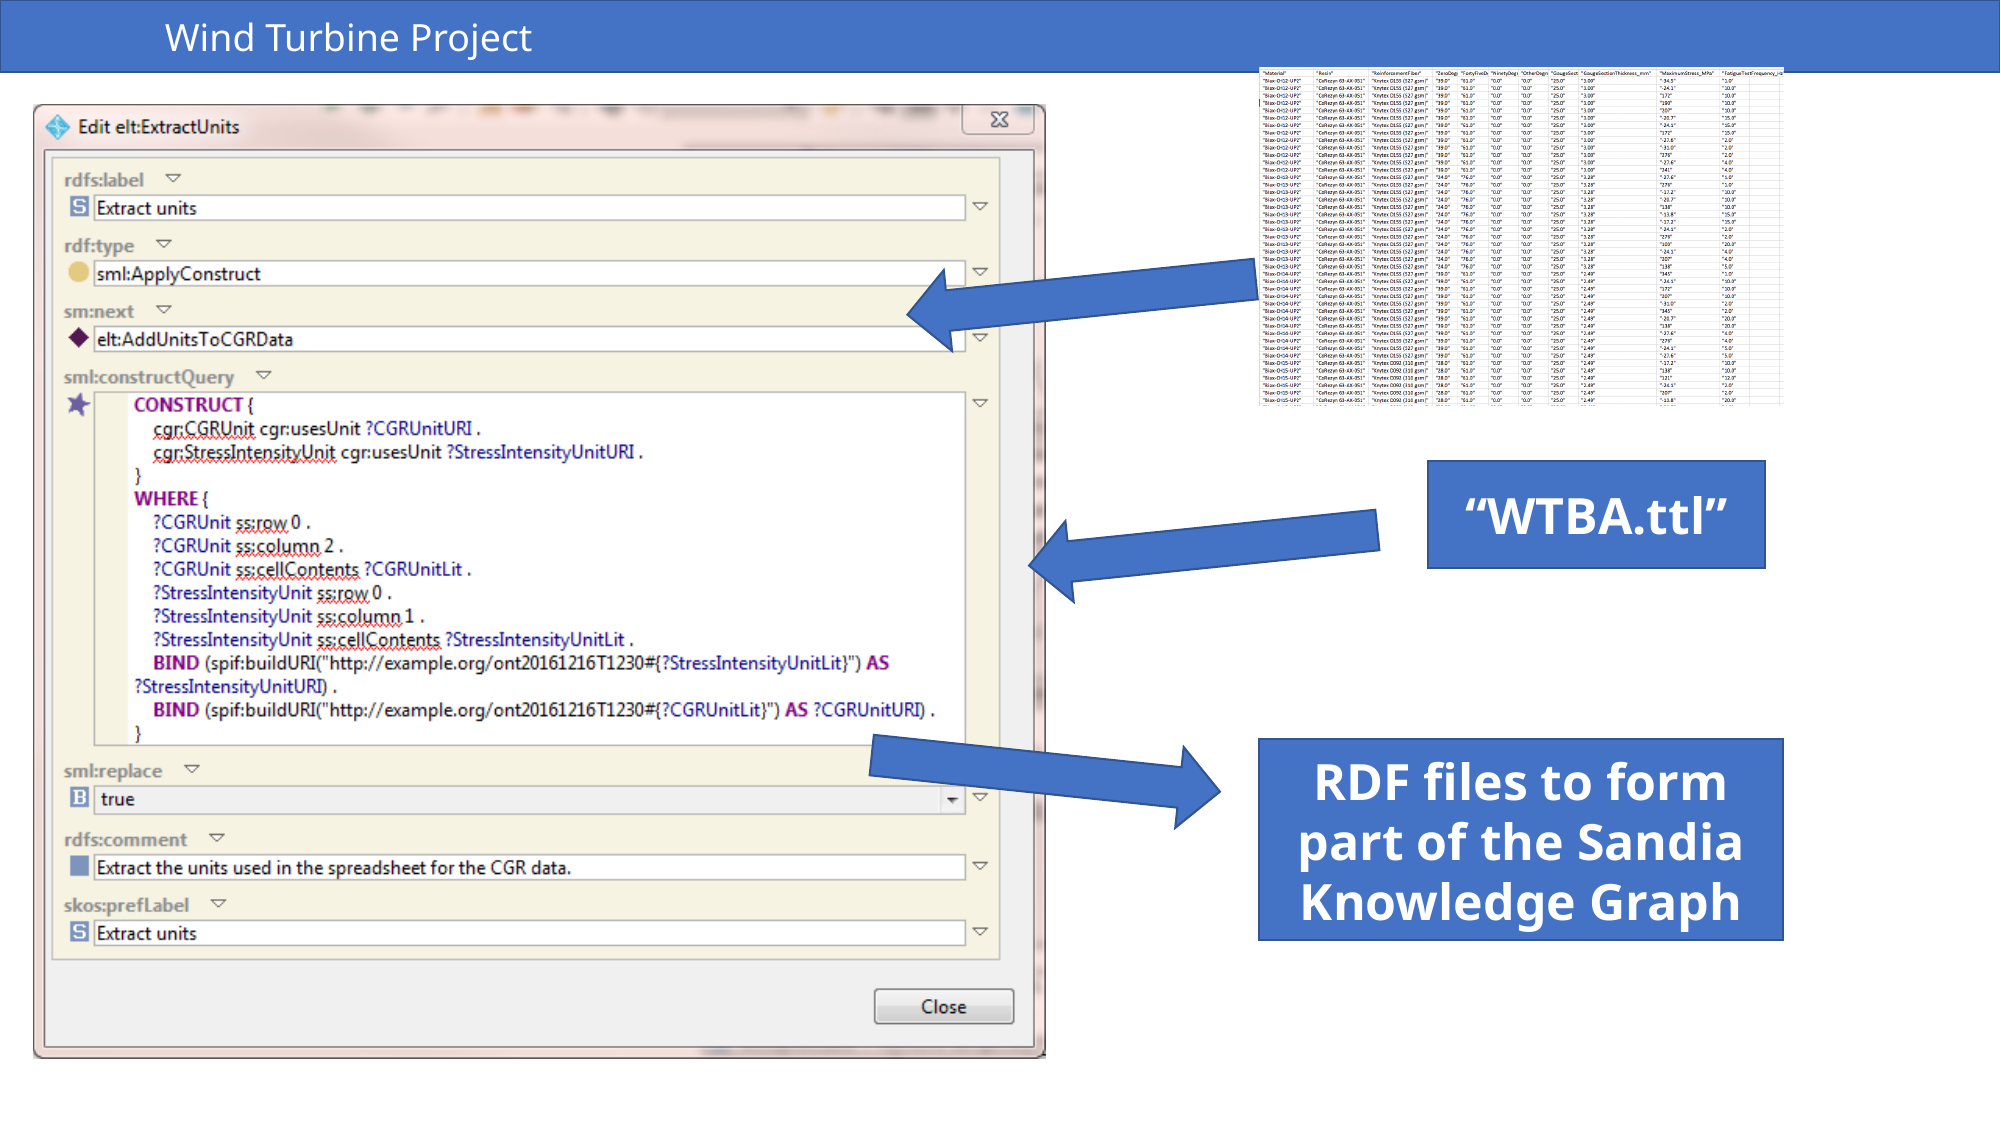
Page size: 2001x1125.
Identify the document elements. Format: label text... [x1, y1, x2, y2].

text_box “WTBA.ttl” [1427, 460, 1766, 569]
text_box [1046, 257, 1259, 322]
text_box Wind Turbine Project [0, 0, 2000, 73]
picture [1259, 67, 1784, 406]
text_box [1046, 508, 1381, 605]
text_box RDF files to form part of the Sandia Knowledge Graph [1258, 738, 1784, 941]
text_box [1046, 744, 1222, 831]
picture [33, 104, 1046, 1059]
